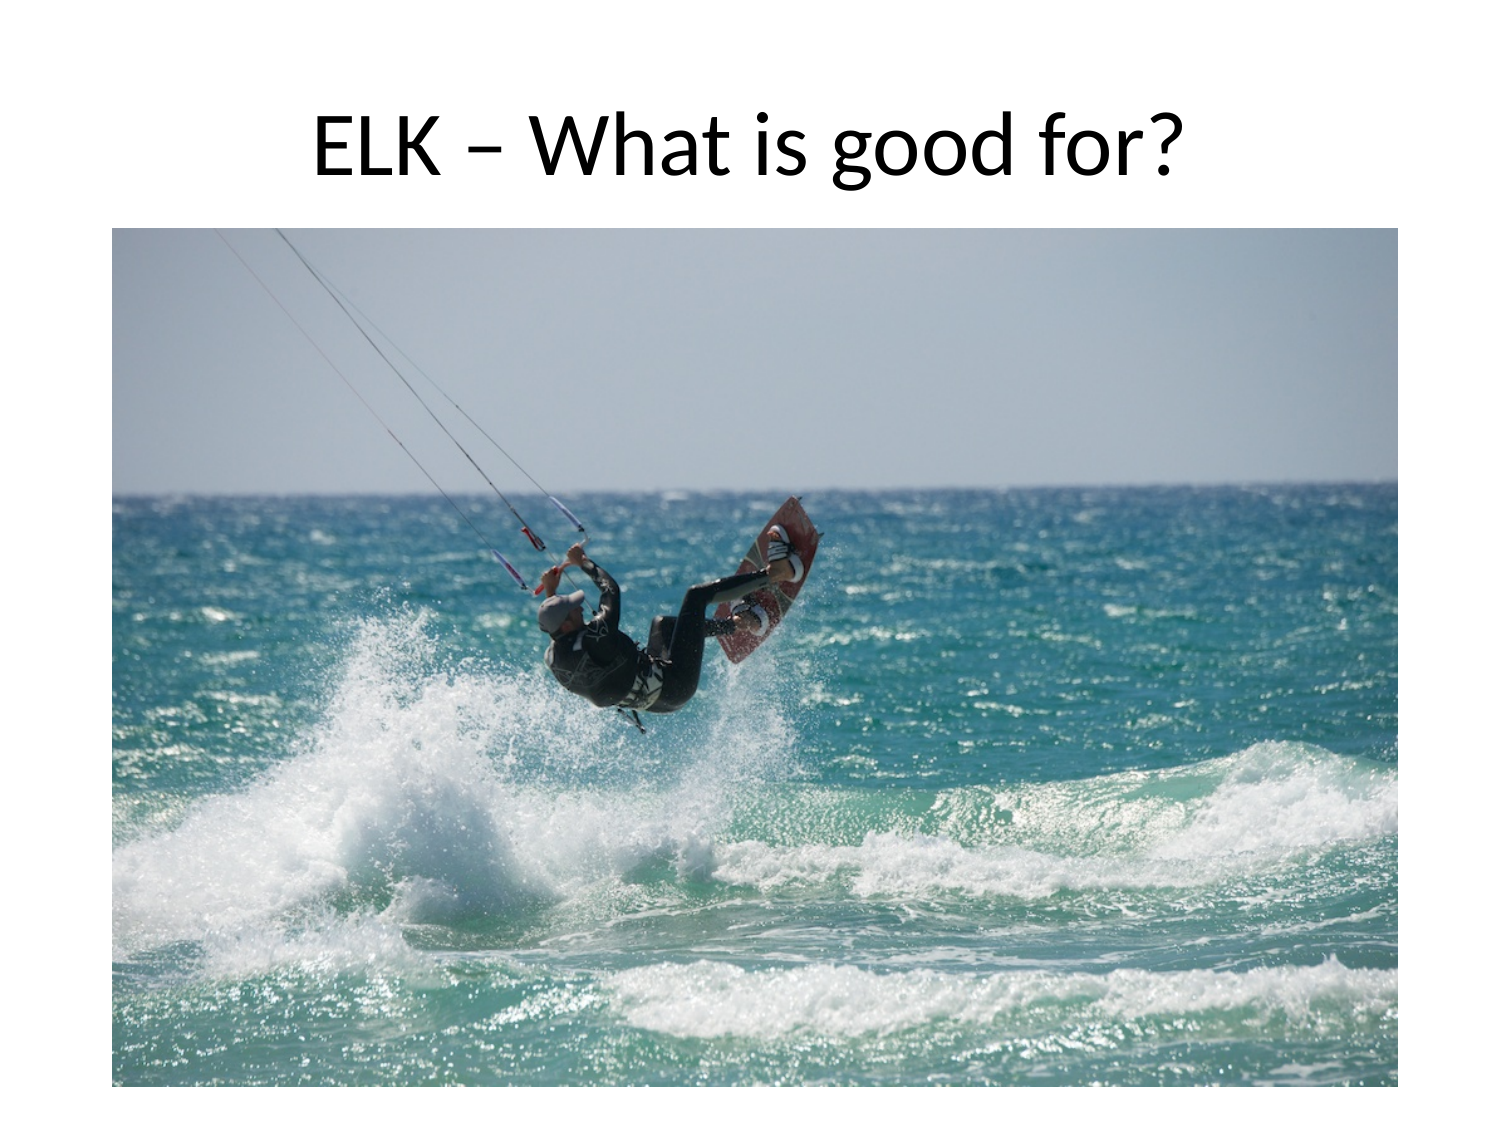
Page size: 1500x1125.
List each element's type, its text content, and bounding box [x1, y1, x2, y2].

picture [112, 228, 1398, 1088]
title ELK – What is good for? [75, 45, 1425, 233]
